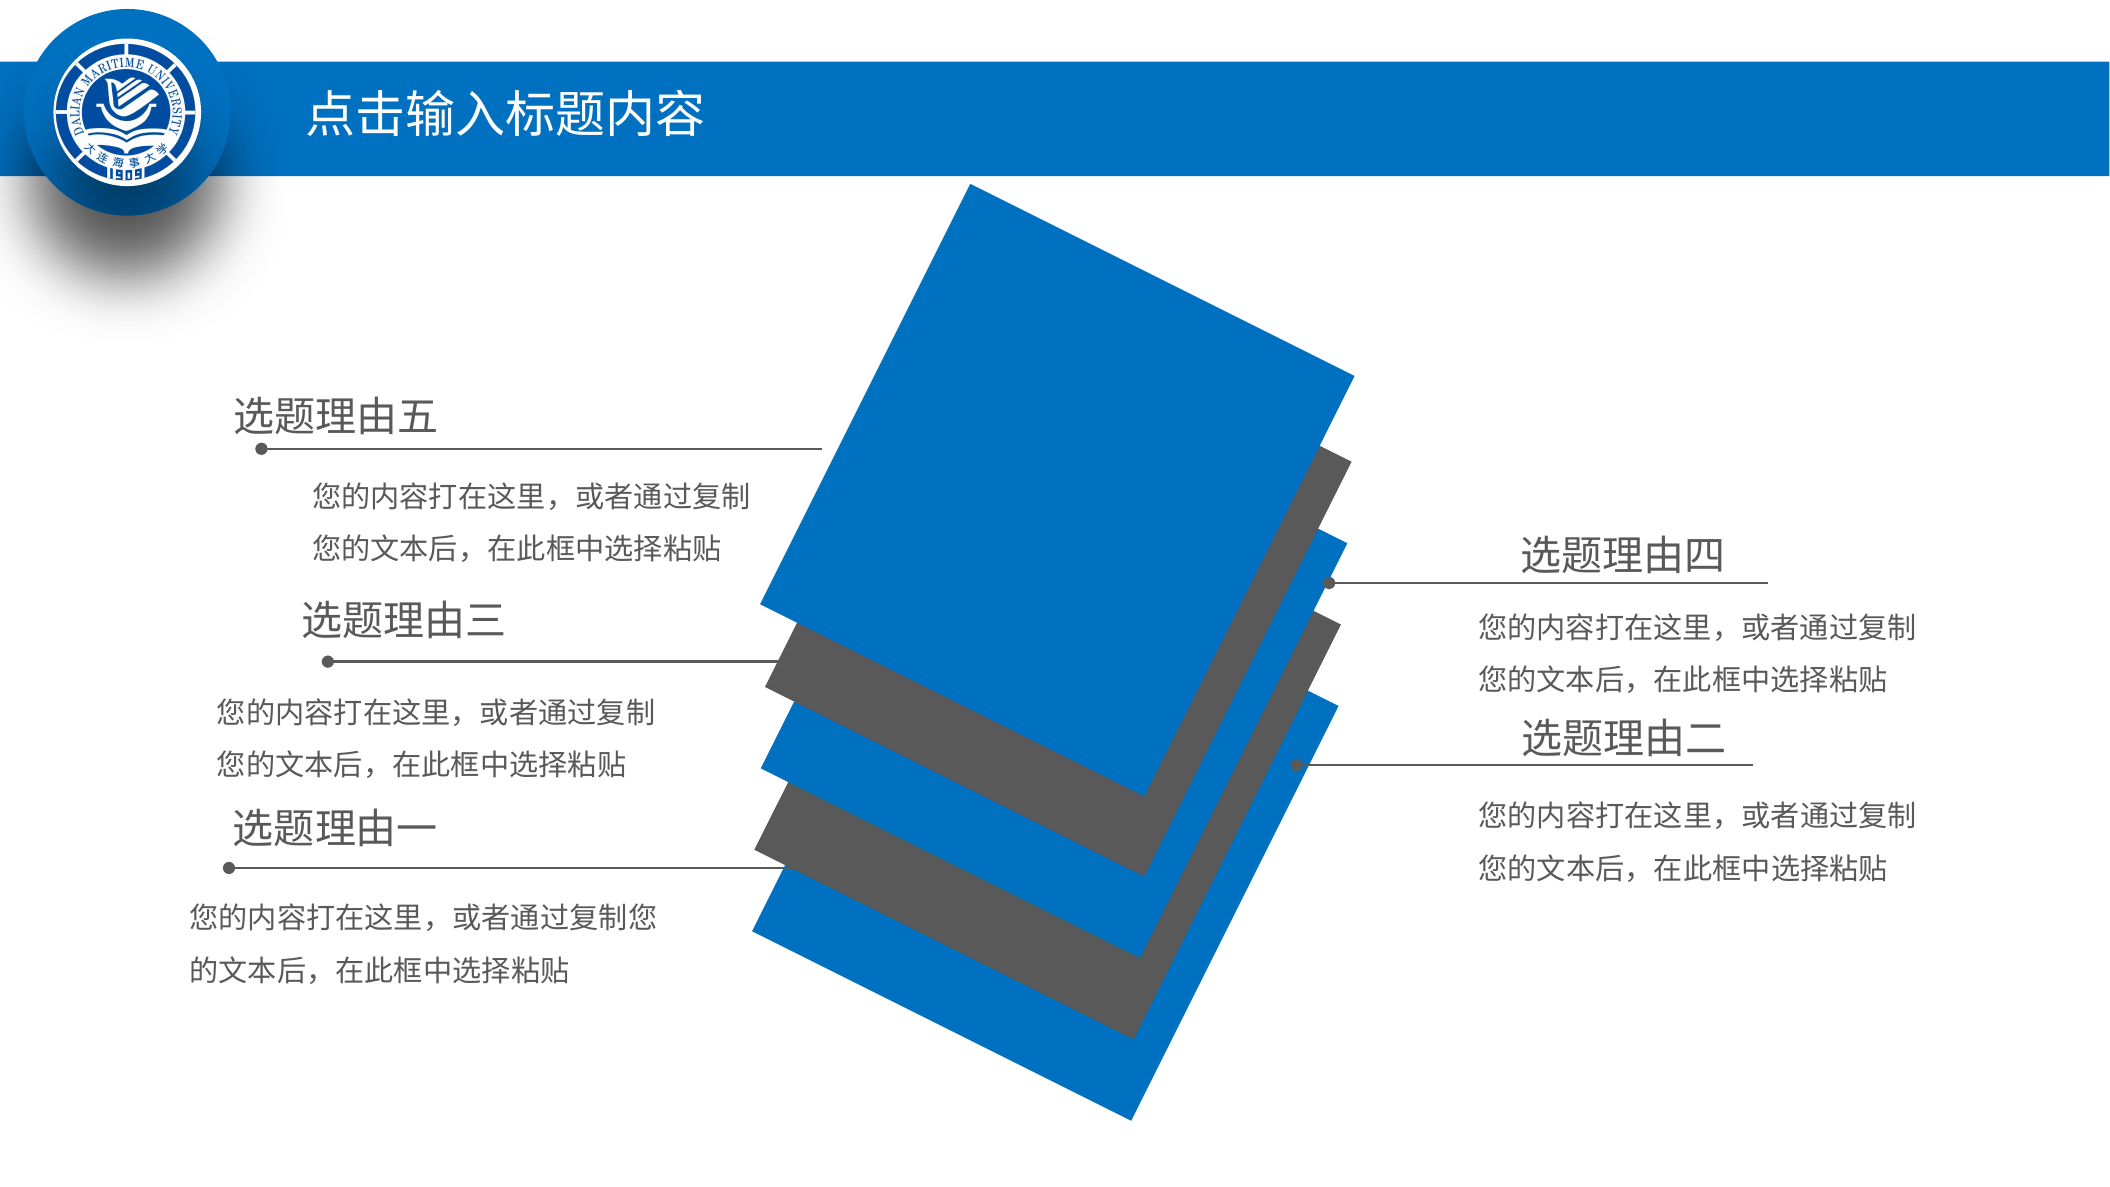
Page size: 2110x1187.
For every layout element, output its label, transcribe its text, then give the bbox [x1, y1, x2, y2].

text_box [750, 690, 1340, 1123]
text_box 选题理由四 [1505, 522, 1934, 587]
text_box 您的内容打在这里，或者通过复制您的文本后，在此框中选择粘贴 [1463, 584, 1943, 704]
text_box 选题理由五 [219, 382, 606, 447]
text_box 您的内容打在这里，或者通过复制您的文本后，在此框中选择粘贴 [202, 669, 678, 789]
text_box 您的内容打在这里，或者通过复制您的文本后，在此框中选择粘贴 [297, 453, 769, 573]
text_box [763, 445, 1353, 878]
text_box 您的内容打在这里，或者通过复制您的文本后，在此框中选择粘贴 [1463, 772, 1944, 893]
text_box [759, 528, 1349, 960]
text_box 选题理由三 [287, 586, 640, 651]
picture [50, 38, 201, 186]
text_box 选题理由二 [1506, 704, 1903, 769]
text_box 选题理由一 [218, 795, 606, 860]
text_box [752, 610, 1343, 1041]
text_box 您的内容打在这里，或者通过复制您的文本后，在此框中选择粘贴 [174, 874, 678, 995]
text_box [758, 182, 1356, 798]
list 点击输入标题内容 [290, 74, 810, 158]
